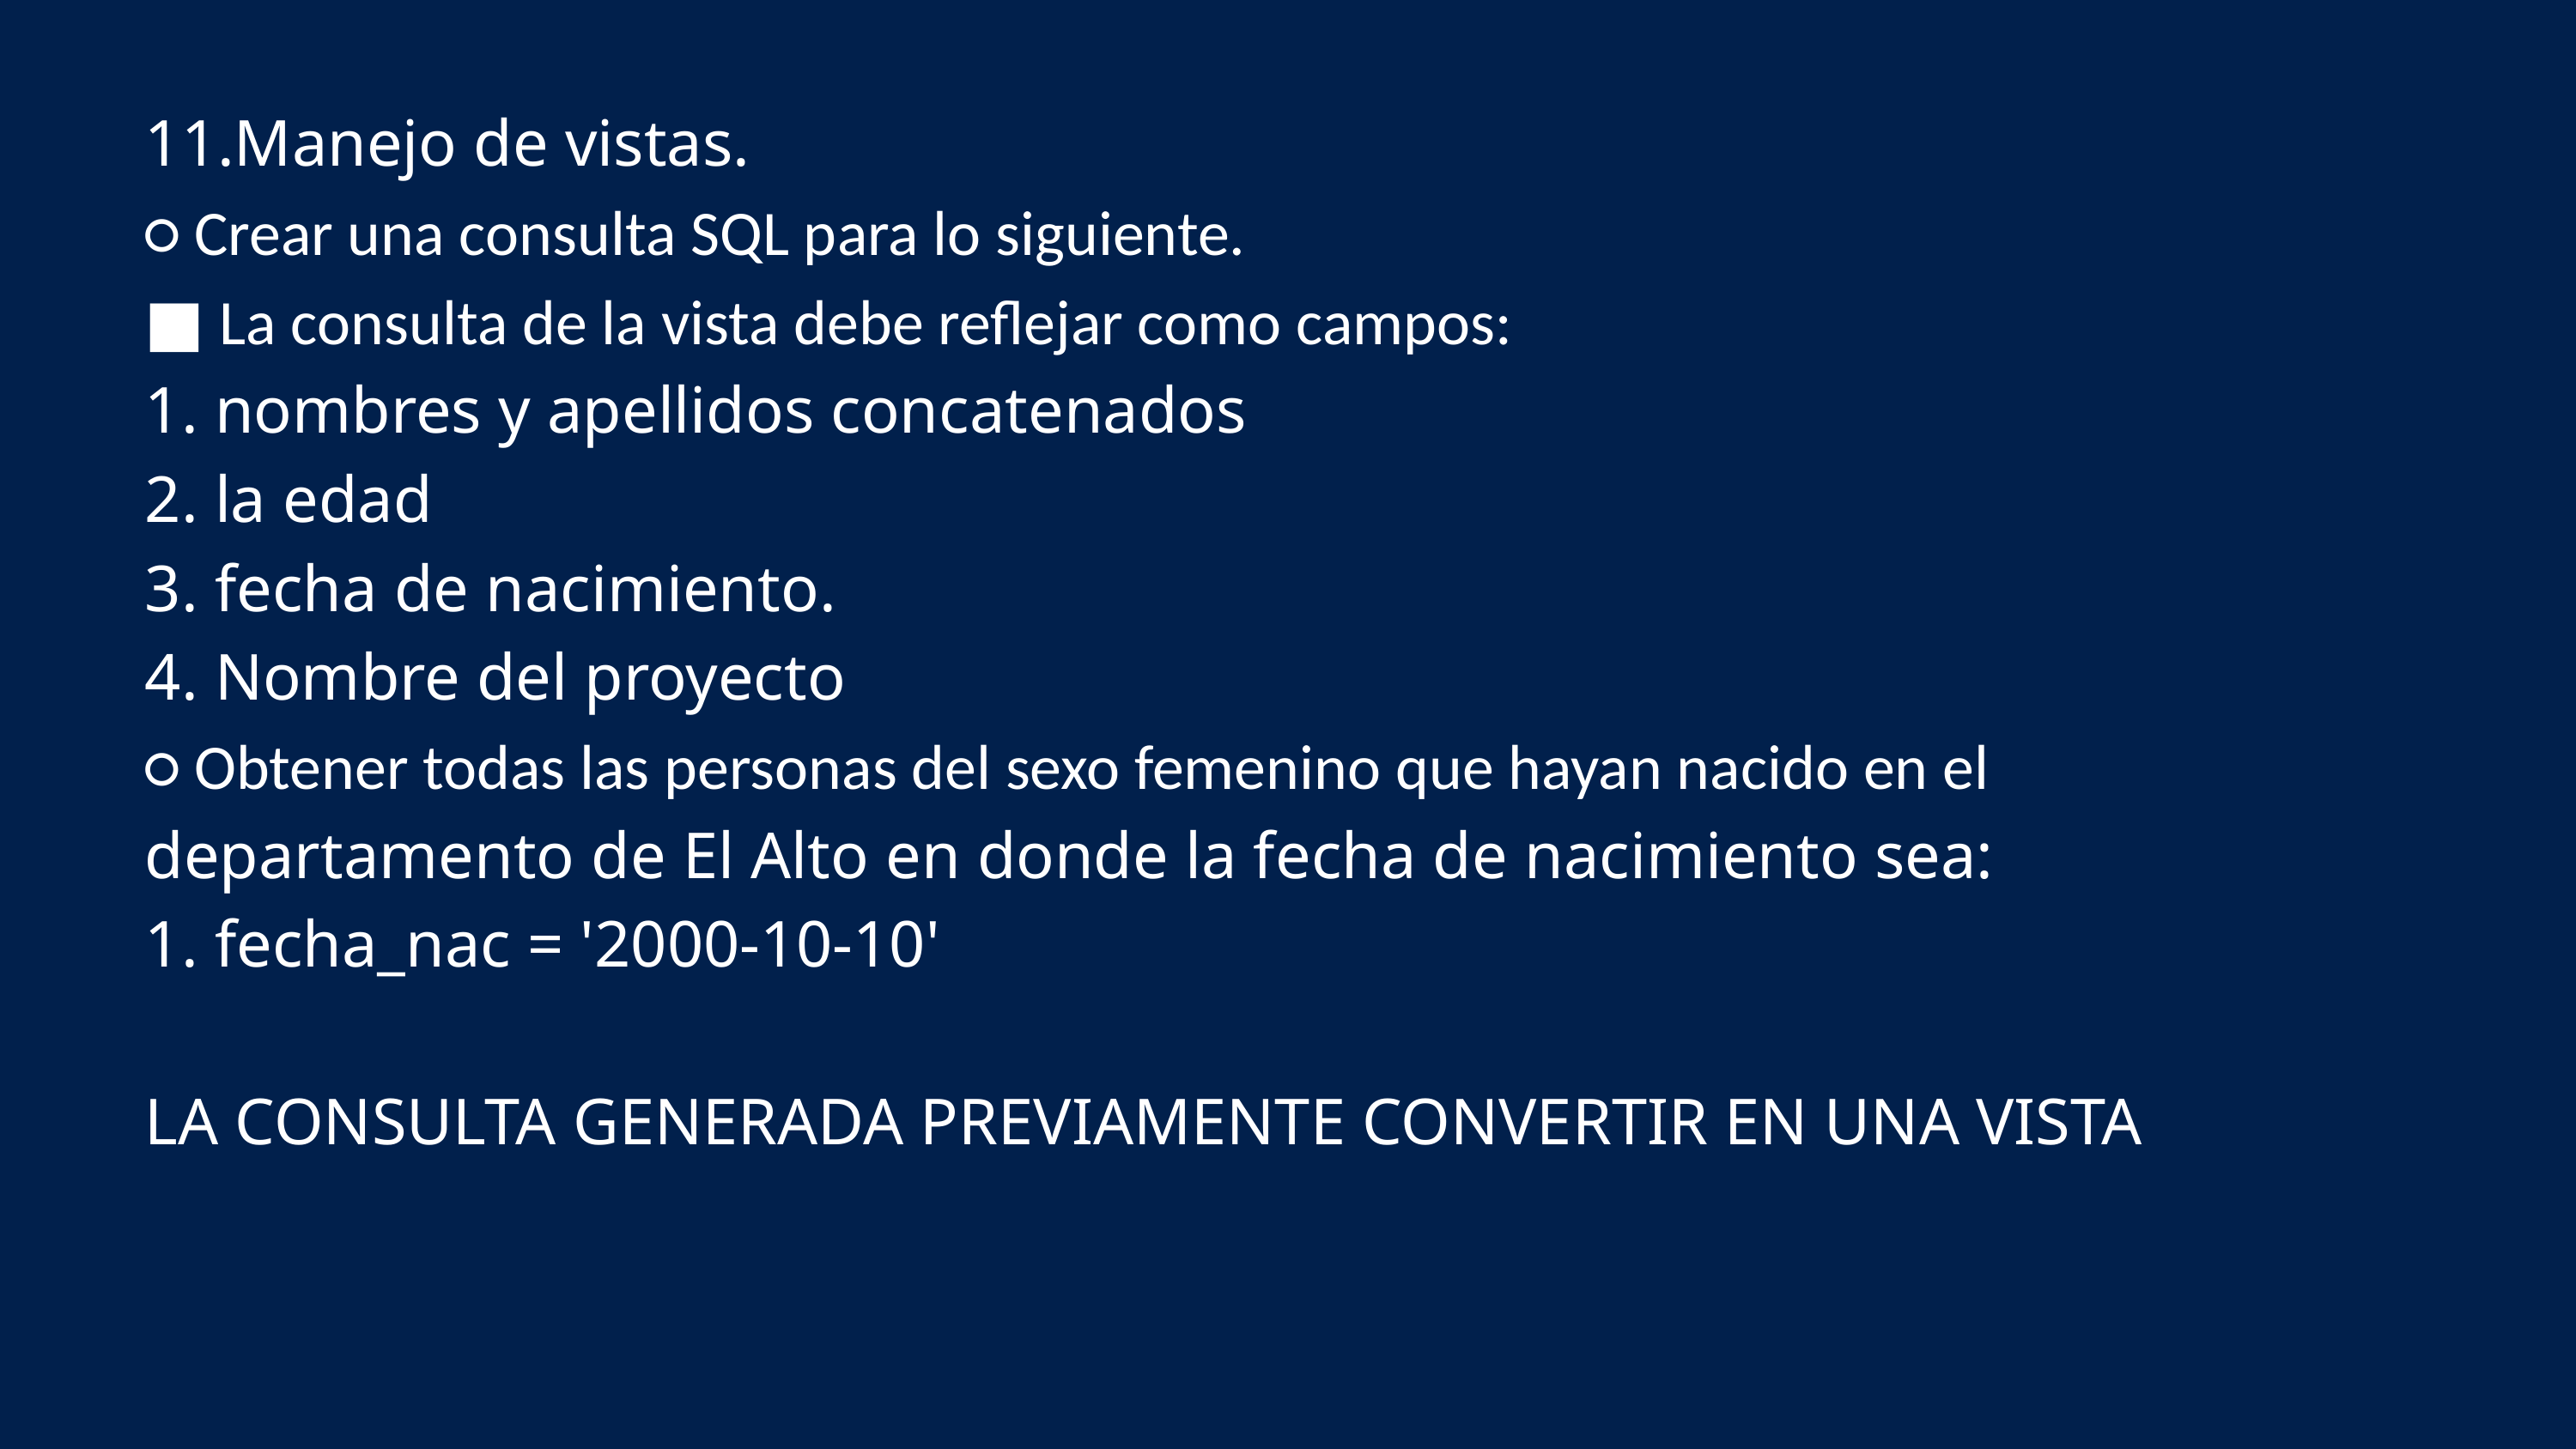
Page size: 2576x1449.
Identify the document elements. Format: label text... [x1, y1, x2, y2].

text_box 11.Manejo de vistas. ○ Crear una consulta SQL para lo siguiente. ■ La consulta de la vista debe reflejar como campos: 1. nombres y apellidos concatenados 2. la edad 3. fecha de nacimiento. 4. Nombre del proyecto ○ Obtener todas las personas del sexo femenino que hayan nacido en el departamento de El Alto en donde la fecha de nacimiento sea: 1. fecha_nac = '2000-10-10' LA CONSULTA GENERADA PREVIAMENTE CONVERTIR EN UNA VISTA [144, 90, 2432, 1158]
